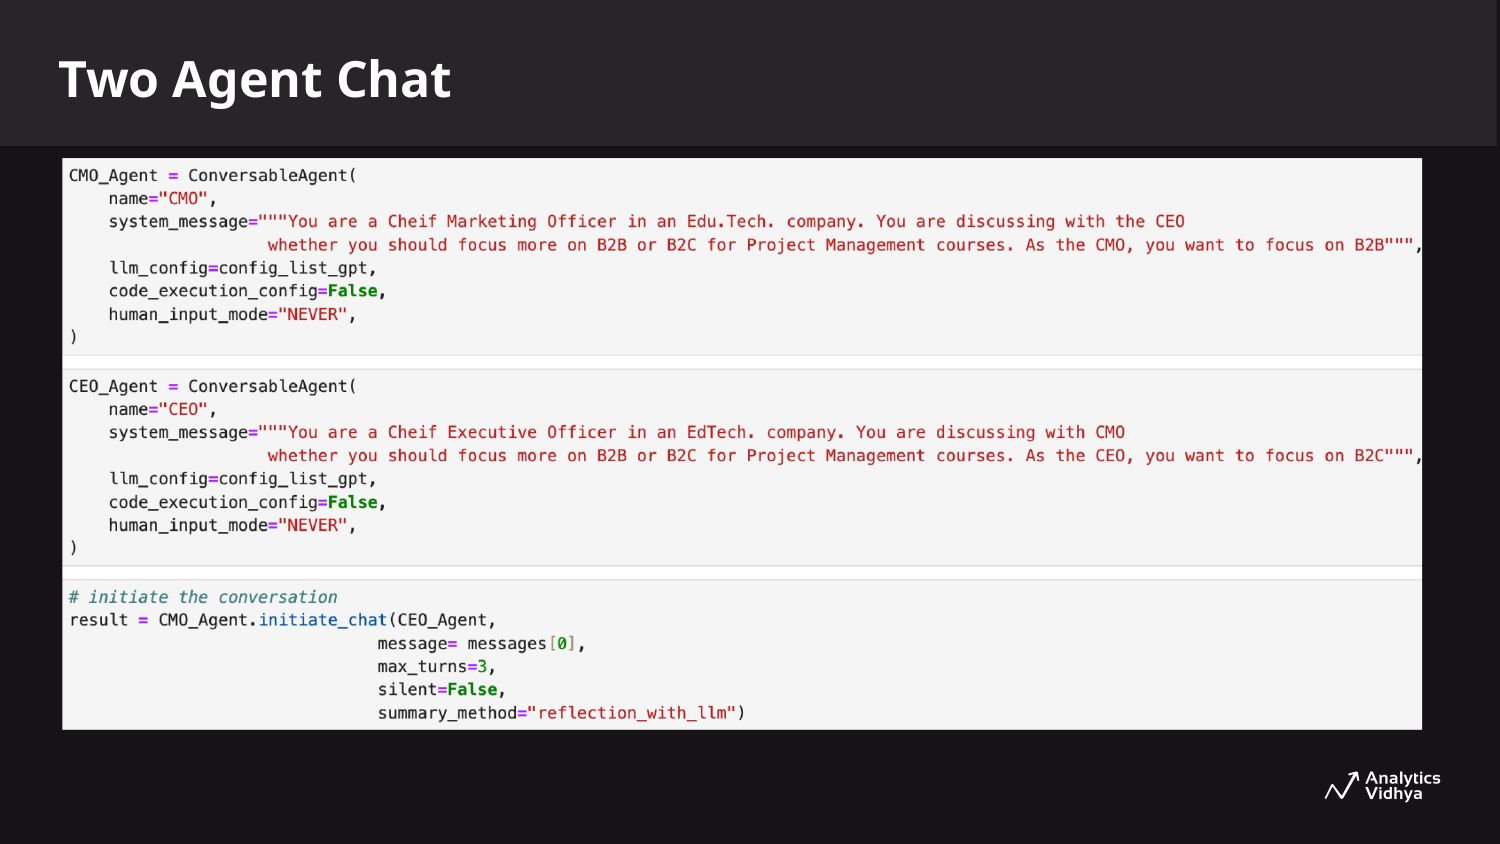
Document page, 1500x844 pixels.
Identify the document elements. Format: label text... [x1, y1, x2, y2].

picture [1320, 769, 1445, 805]
picture [62, 158, 1423, 731]
text_box Two Agent Chat [43, 32, 1355, 119]
text_box [0, 0, 1497, 146]
